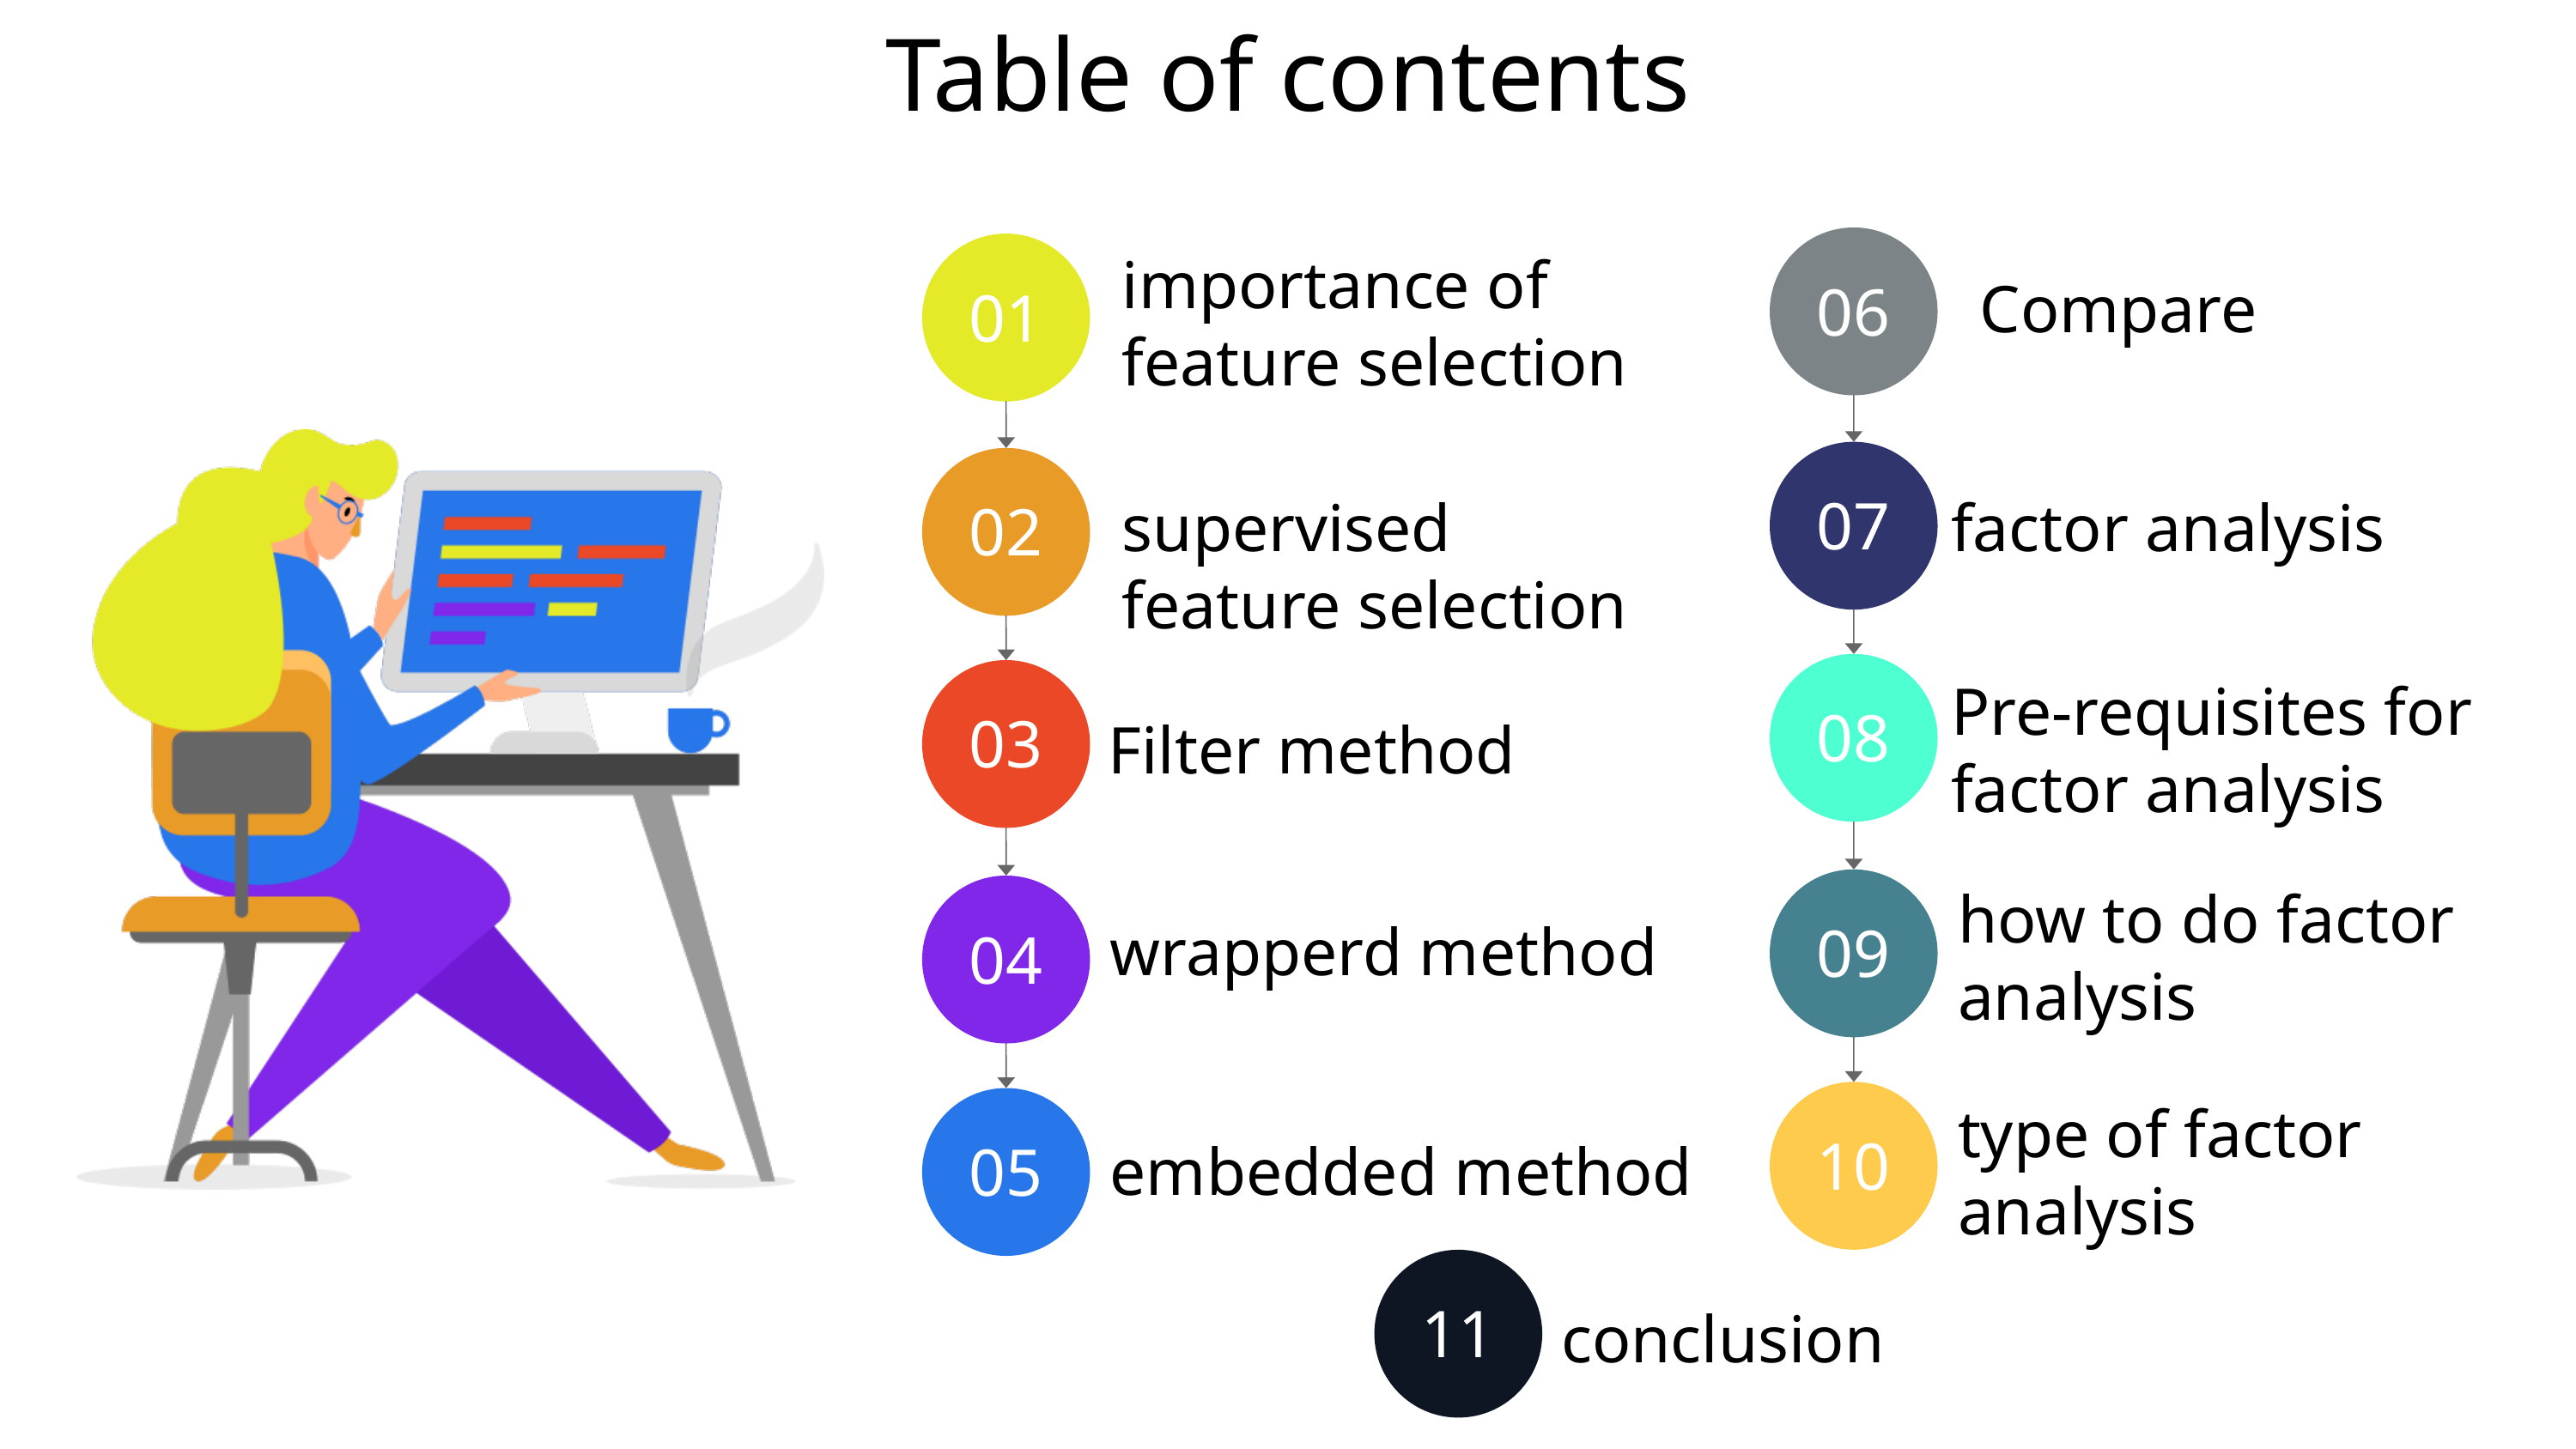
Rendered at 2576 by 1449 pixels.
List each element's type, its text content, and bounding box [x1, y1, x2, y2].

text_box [921, 233, 1091, 402]
text_box conclusion [1561, 1298, 2152, 1376]
text_box Filter method [1108, 709, 1641, 787]
text_box Table of contents [141, 11, 2434, 132]
text_box importance of feature selection [1121, 244, 1712, 399]
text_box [921, 659, 1091, 828]
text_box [1769, 869, 1938, 1038]
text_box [921, 447, 1091, 616]
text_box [1769, 441, 1938, 610]
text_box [1769, 653, 1938, 822]
text_box supervised feature selection [1121, 487, 1655, 719]
text_box [76, 429, 824, 1190]
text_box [921, 1088, 1091, 1257]
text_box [1769, 227, 1938, 396]
text_box how to do factor analysis [1958, 879, 2548, 1034]
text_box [921, 875, 1091, 1044]
text_box Compare [1979, 267, 2512, 346]
text_box [1844, 1046, 1863, 1080]
text_box factor analysis [1951, 487, 2484, 565]
text_box [997, 409, 1016, 446]
text_box [1844, 616, 1863, 652]
text_box [997, 836, 1016, 874]
text_box [997, 1052, 1016, 1086]
text_box [997, 624, 1016, 658]
text_box [1844, 402, 1863, 440]
text_box [1844, 828, 1863, 868]
text_box wrapperd method [1109, 911, 1700, 989]
text_box embedded method [1109, 1131, 1700, 1209]
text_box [1769, 1082, 1938, 1251]
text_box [1374, 1249, 1543, 1418]
text_box type of factor analysis [1958, 1093, 2548, 1248]
text_box Pre-requisites for factor analysis [1951, 670, 2541, 826]
